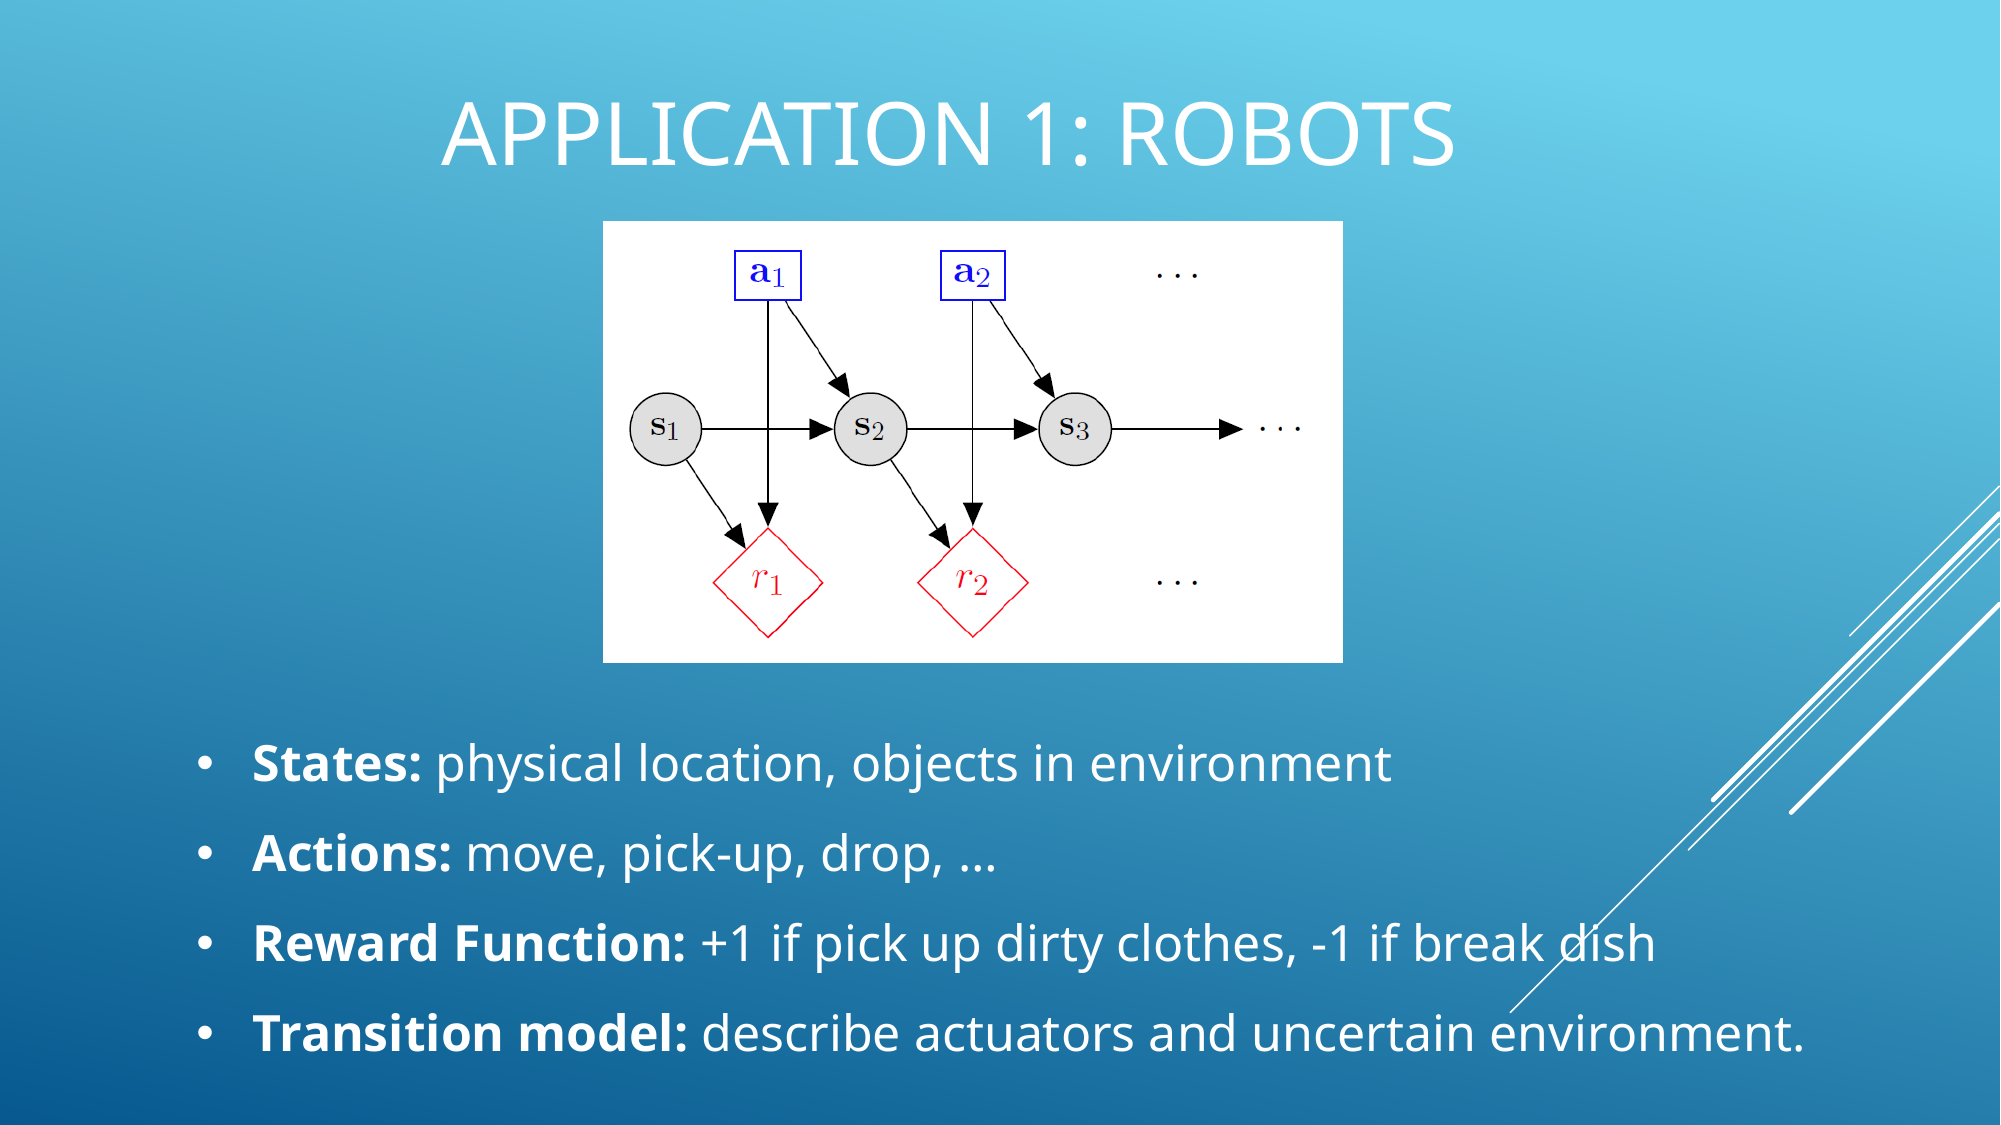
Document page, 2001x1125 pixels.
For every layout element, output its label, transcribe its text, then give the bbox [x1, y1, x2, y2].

title Application 1: Robots [204, 50, 1696, 191]
text_box States: physical location, objects in environment Actions: move, pick-up, drop, … Reward Function: +1 if pick up dirty clothes, -1 if break dish Transition model: describe actuators and uncertain environment. [181, 694, 1886, 1070]
picture [602, 221, 1343, 664]
